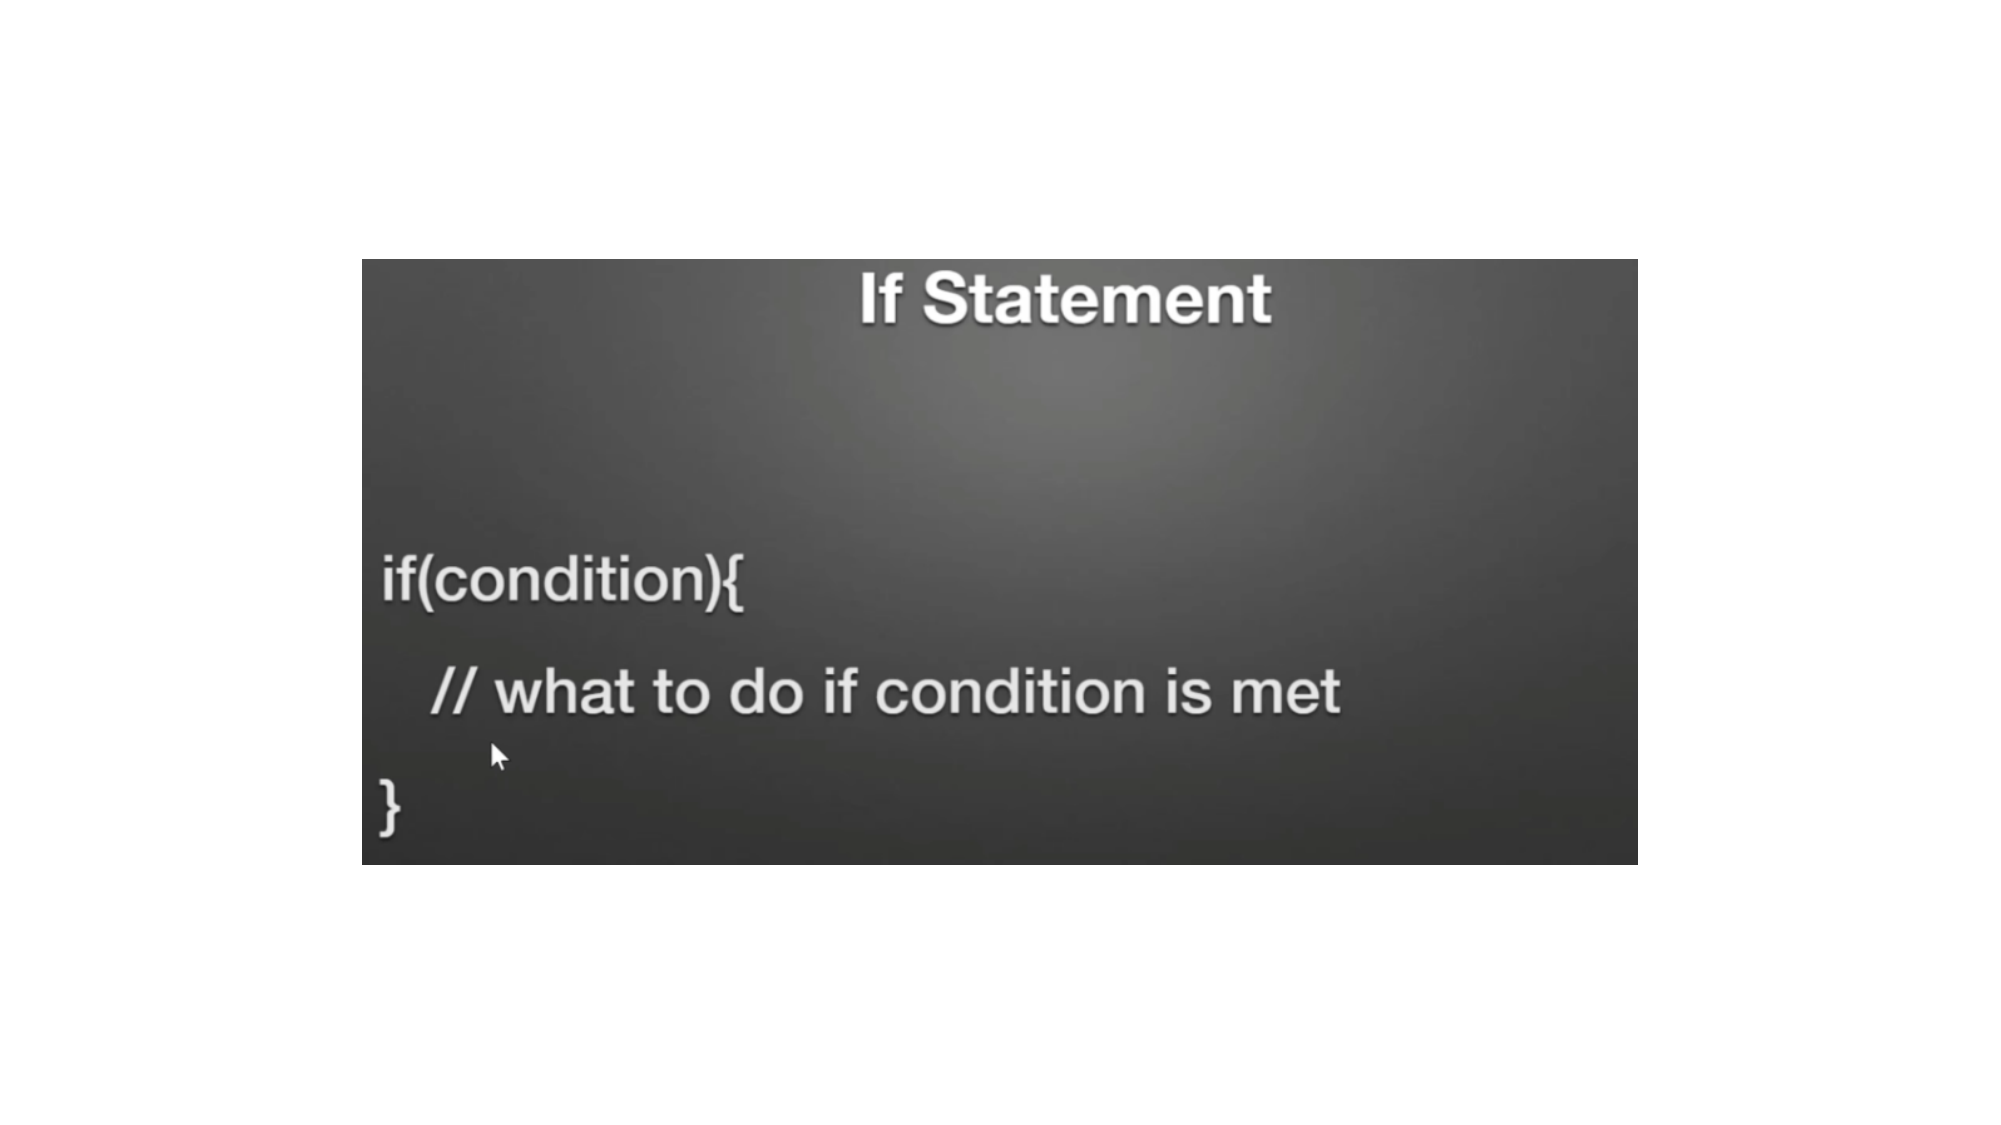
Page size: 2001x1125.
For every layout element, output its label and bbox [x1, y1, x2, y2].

picture [362, 259, 1638, 866]
